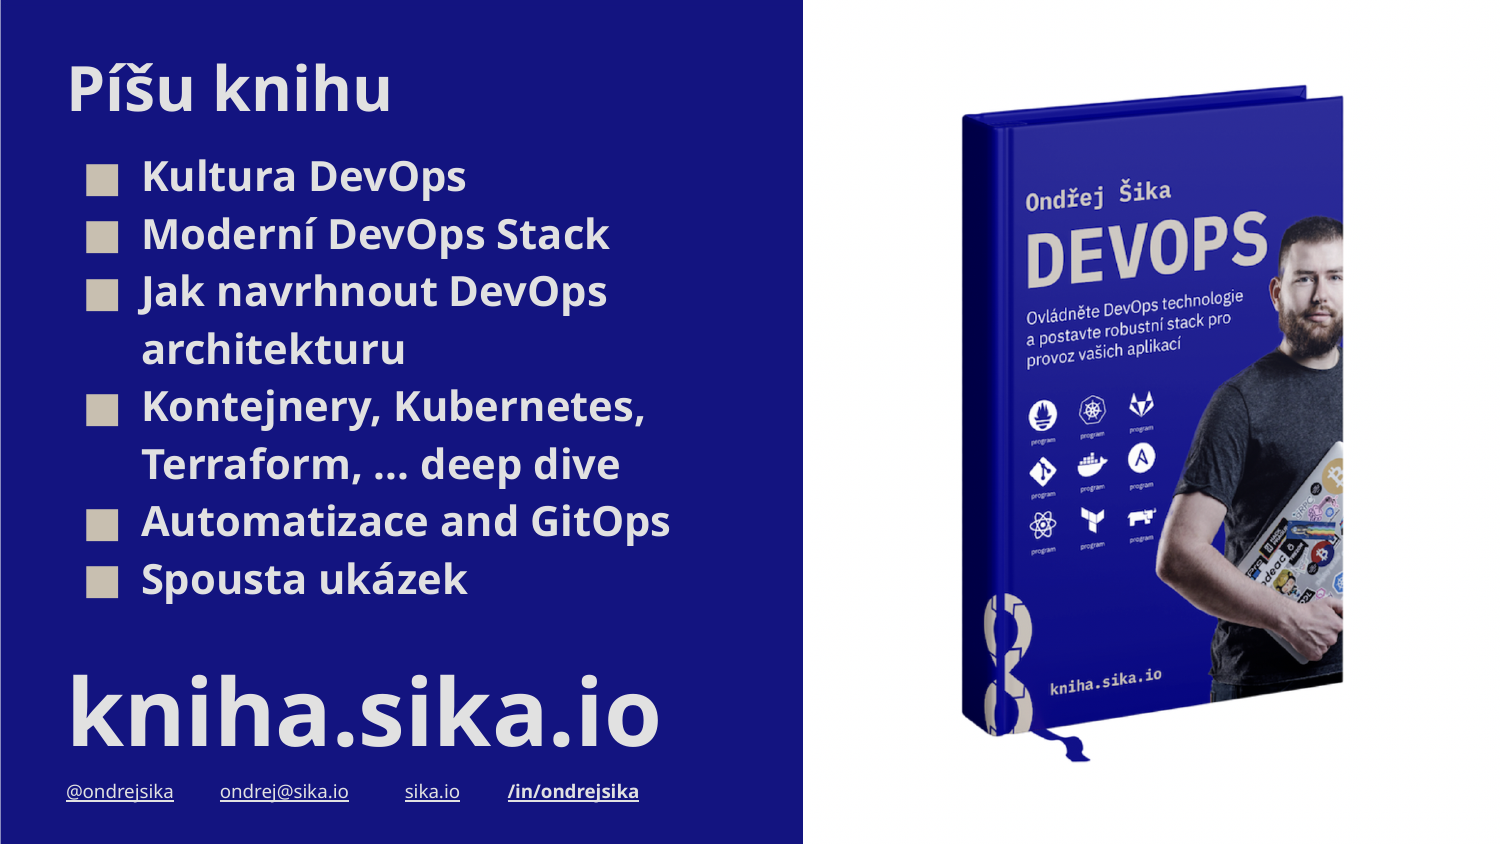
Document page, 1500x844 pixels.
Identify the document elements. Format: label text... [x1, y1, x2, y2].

list Kultura DevOps Moderní DevOps Stack Jak navrhnout DevOps architekturu Kontejnery, Kubernetes, Terraform, ... deep dive Automatizace and GitOps Spousta ukázek kniha.sika.io [51, 127, 777, 742]
picture [0, 0, 1500, 844]
title Píšu knihu [51, 33, 797, 128]
